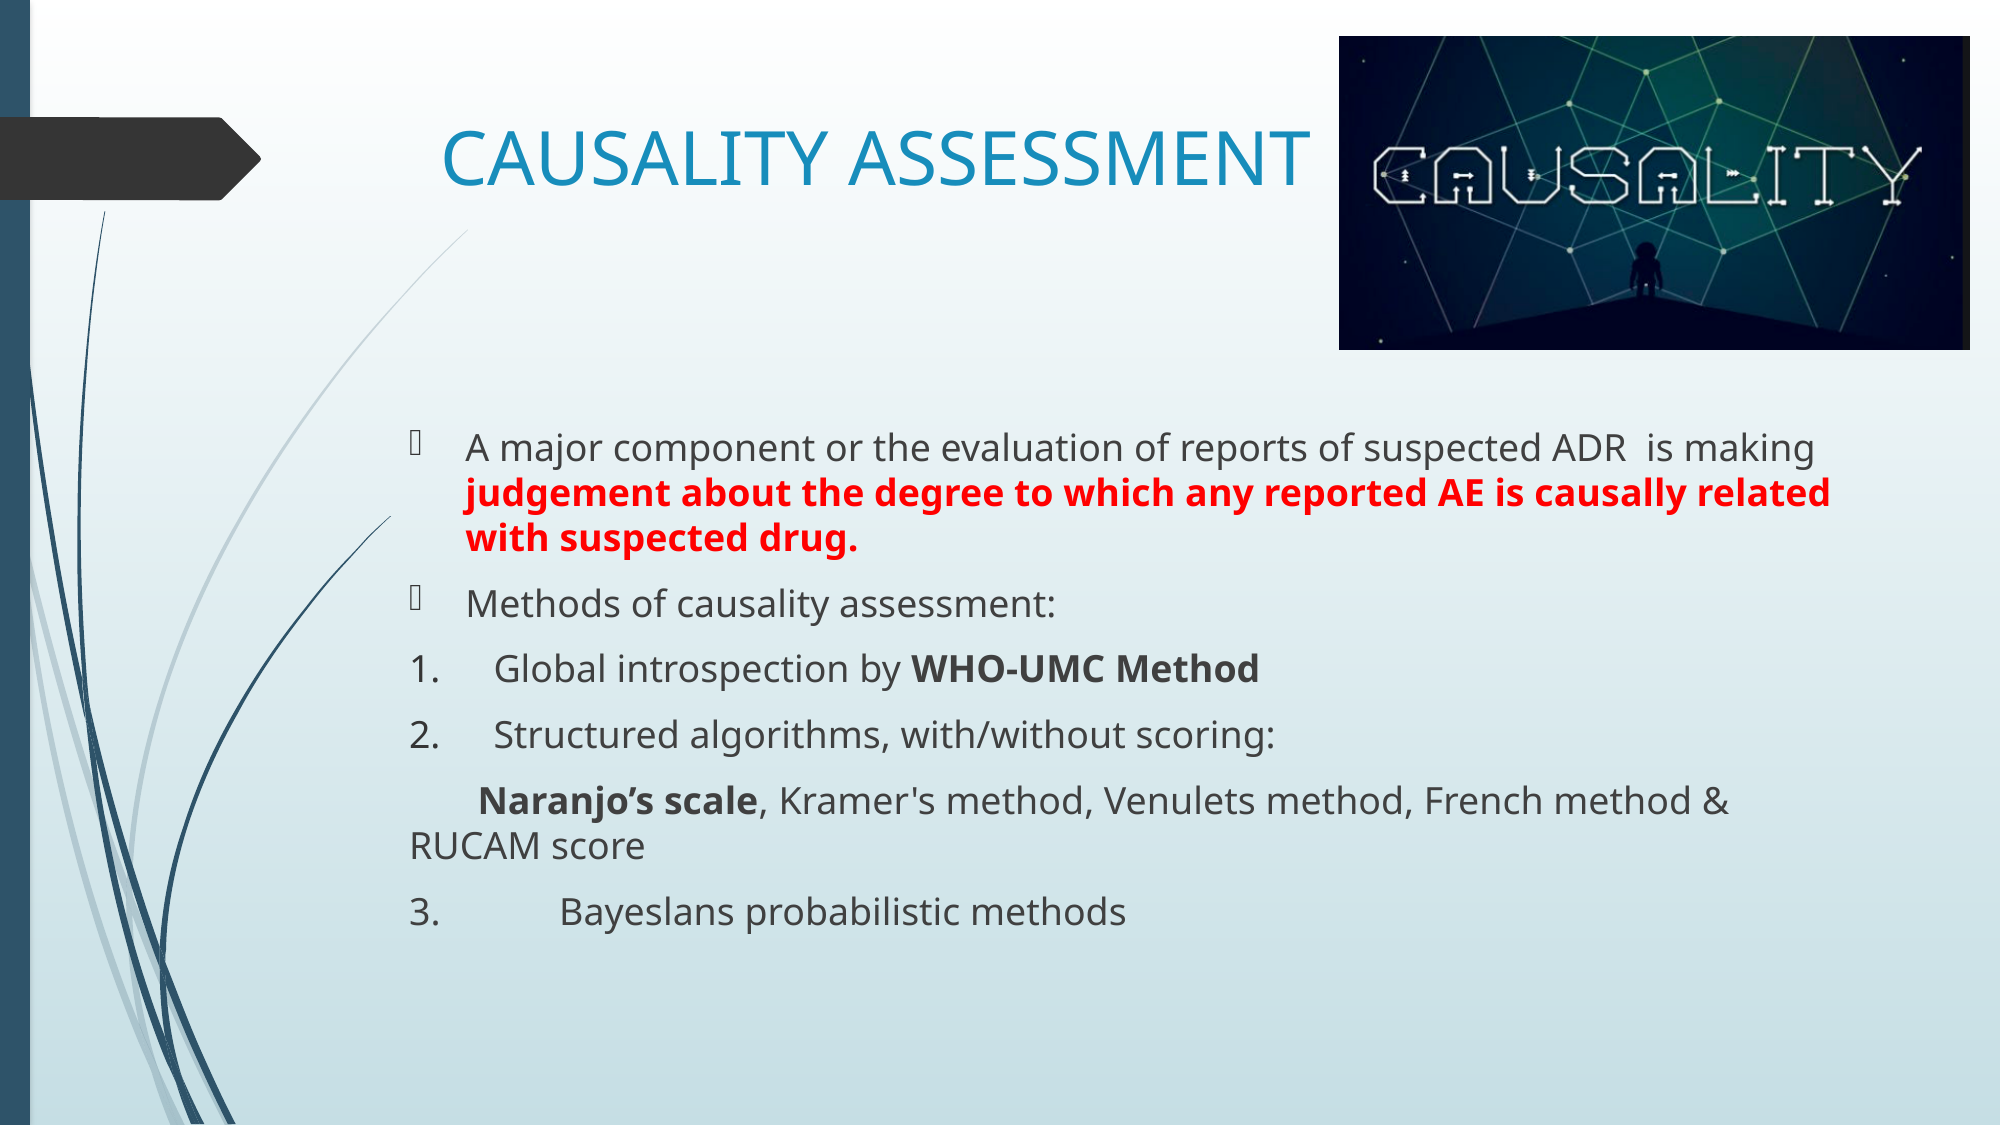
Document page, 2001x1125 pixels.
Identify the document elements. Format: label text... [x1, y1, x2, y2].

list A major component or the evaluation of reports of suspected ADR is making judgement about the degree to which any reported AE is causally related with suspected drug. Methods of causality assessment: Global introspection by WHO-UMC Method Structured algorithms, with/without scoring: Naranjo’s scale, Kramer's method, Venulets method, French method & RUCAM score 3. Bayeslans probabilistic methods [394, 416, 1857, 1036]
picture [1338, 35, 1971, 351]
title CAUSALITY ASSESSMENT [425, 102, 1334, 313]
picture [1566, 81, 1572, 90]
